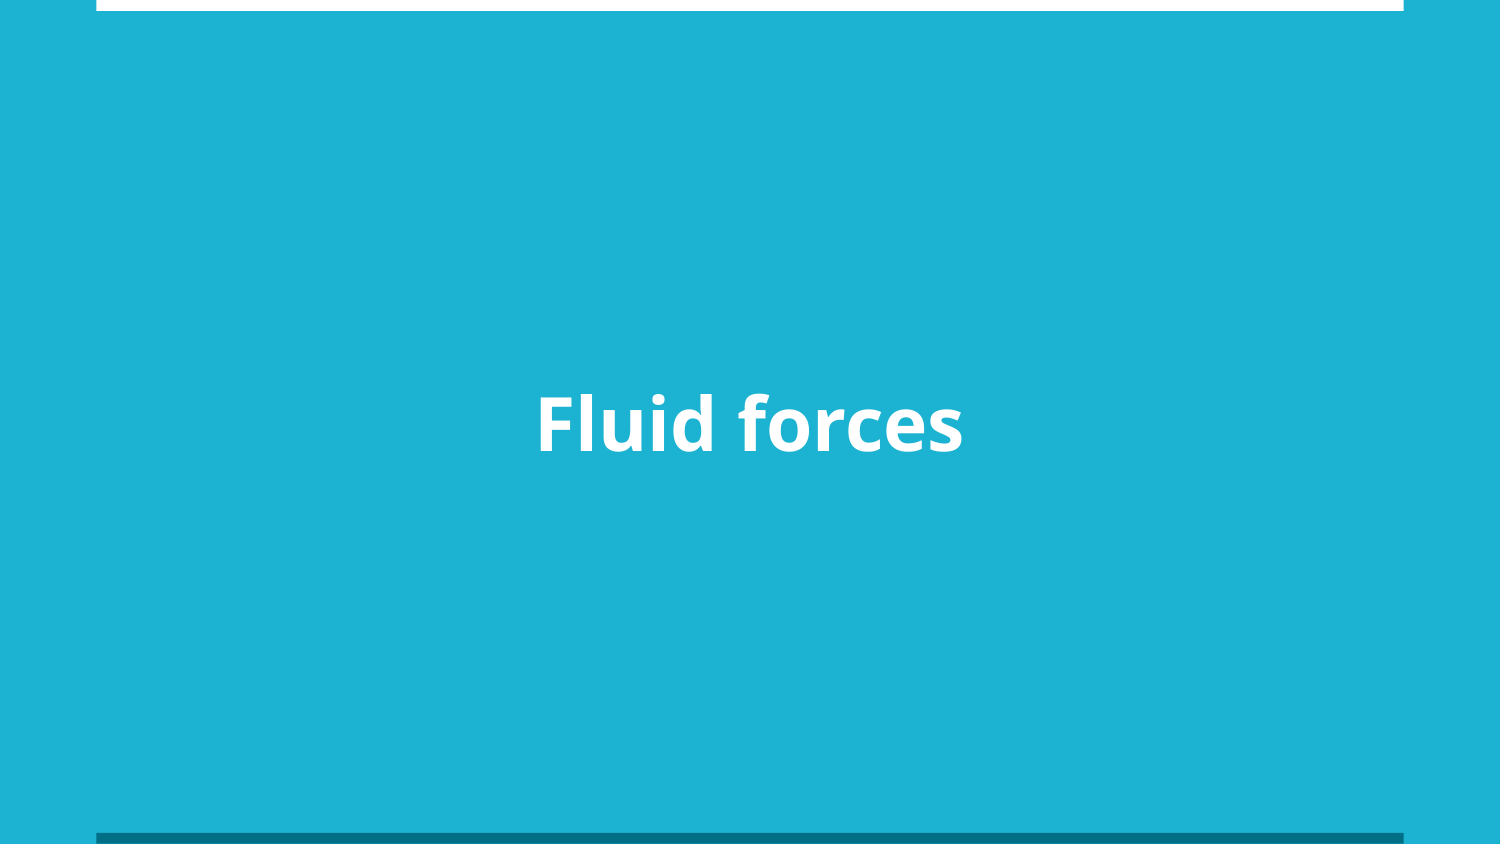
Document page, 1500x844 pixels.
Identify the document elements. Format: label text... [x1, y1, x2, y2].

title Fluid forces [83, 315, 1417, 529]
